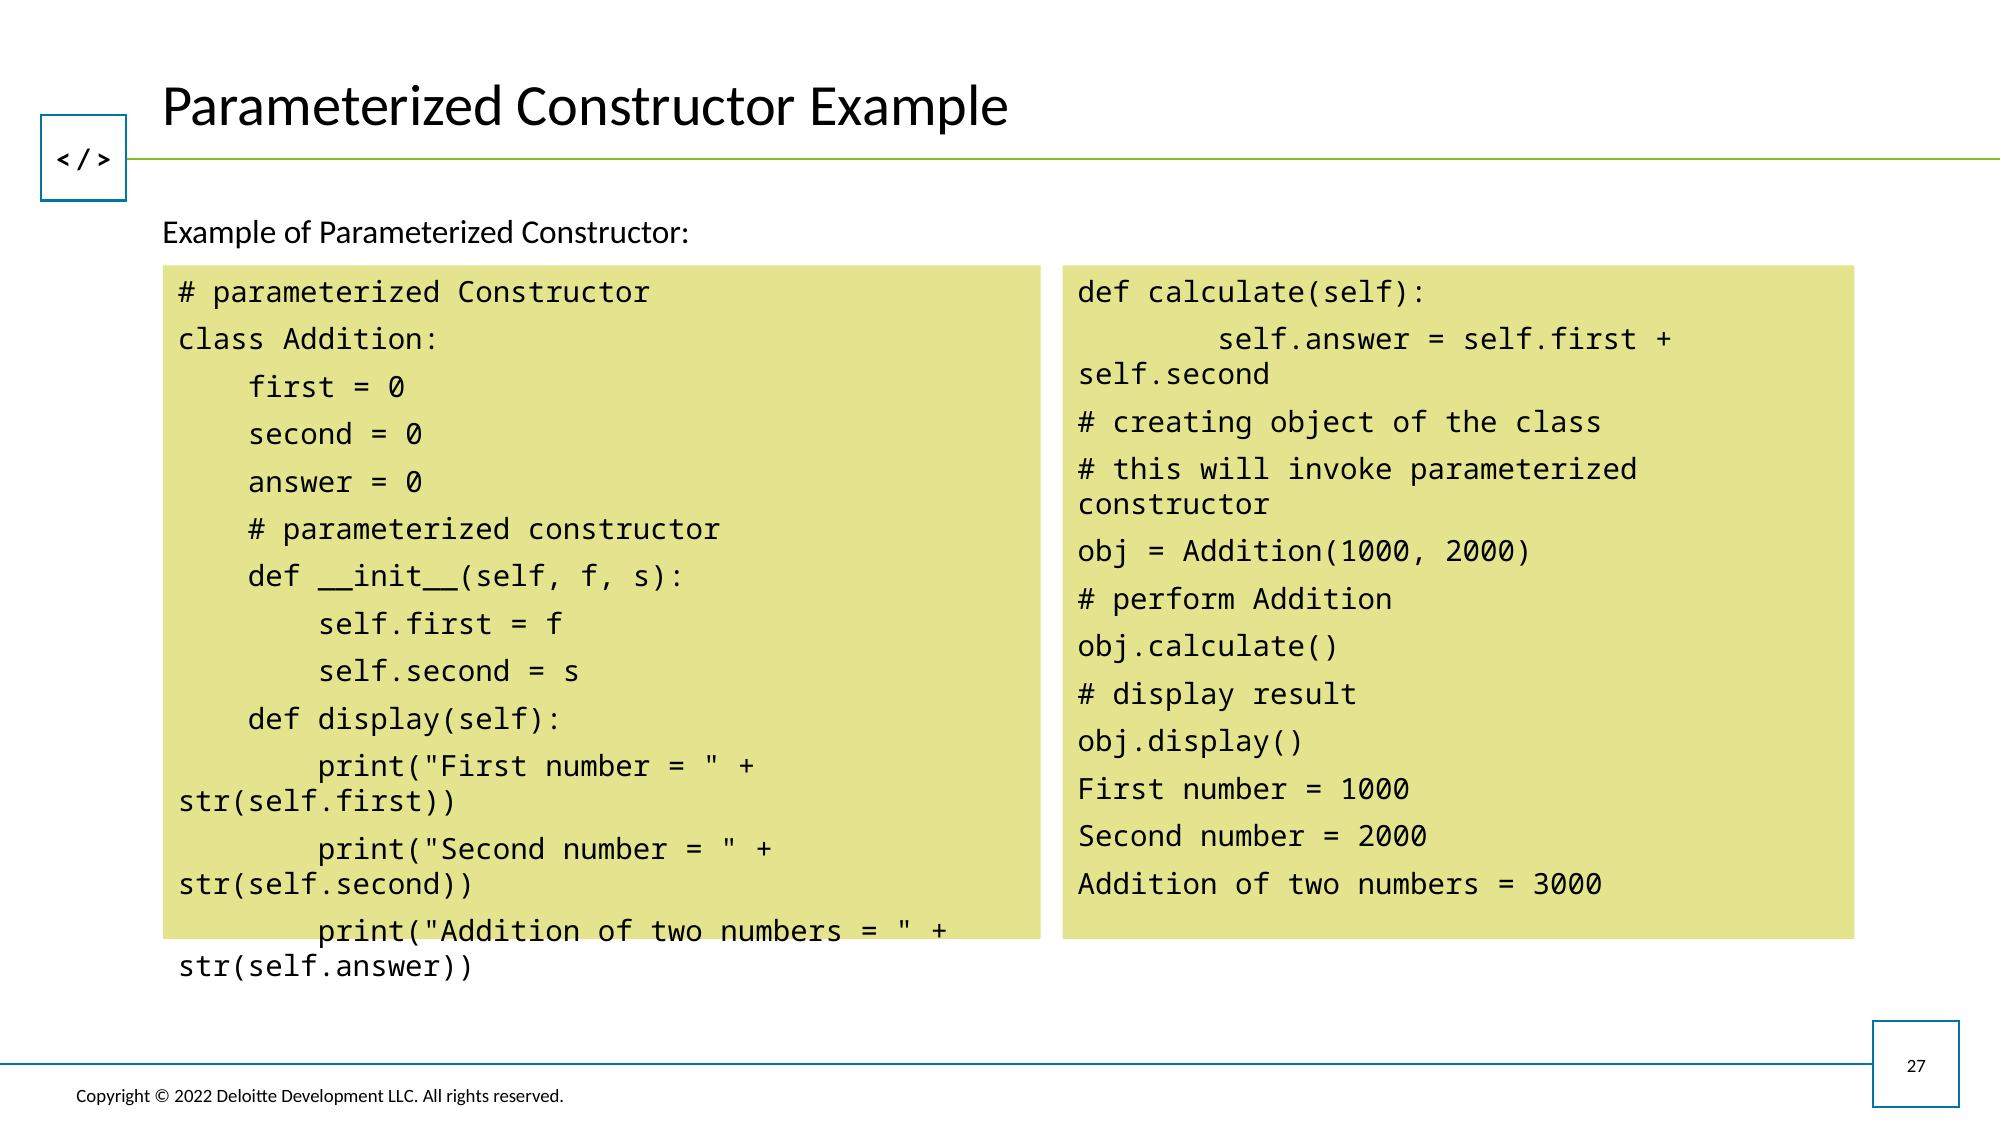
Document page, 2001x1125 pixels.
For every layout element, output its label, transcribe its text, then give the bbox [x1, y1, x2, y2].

slide_number 27 [1873, 1046, 1959, 1085]
text_box Example of Parameterized Constructor: [147, 202, 740, 258]
title Parameterized Constructor Example [147, 45, 1840, 159]
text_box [162, 265, 1855, 940]
